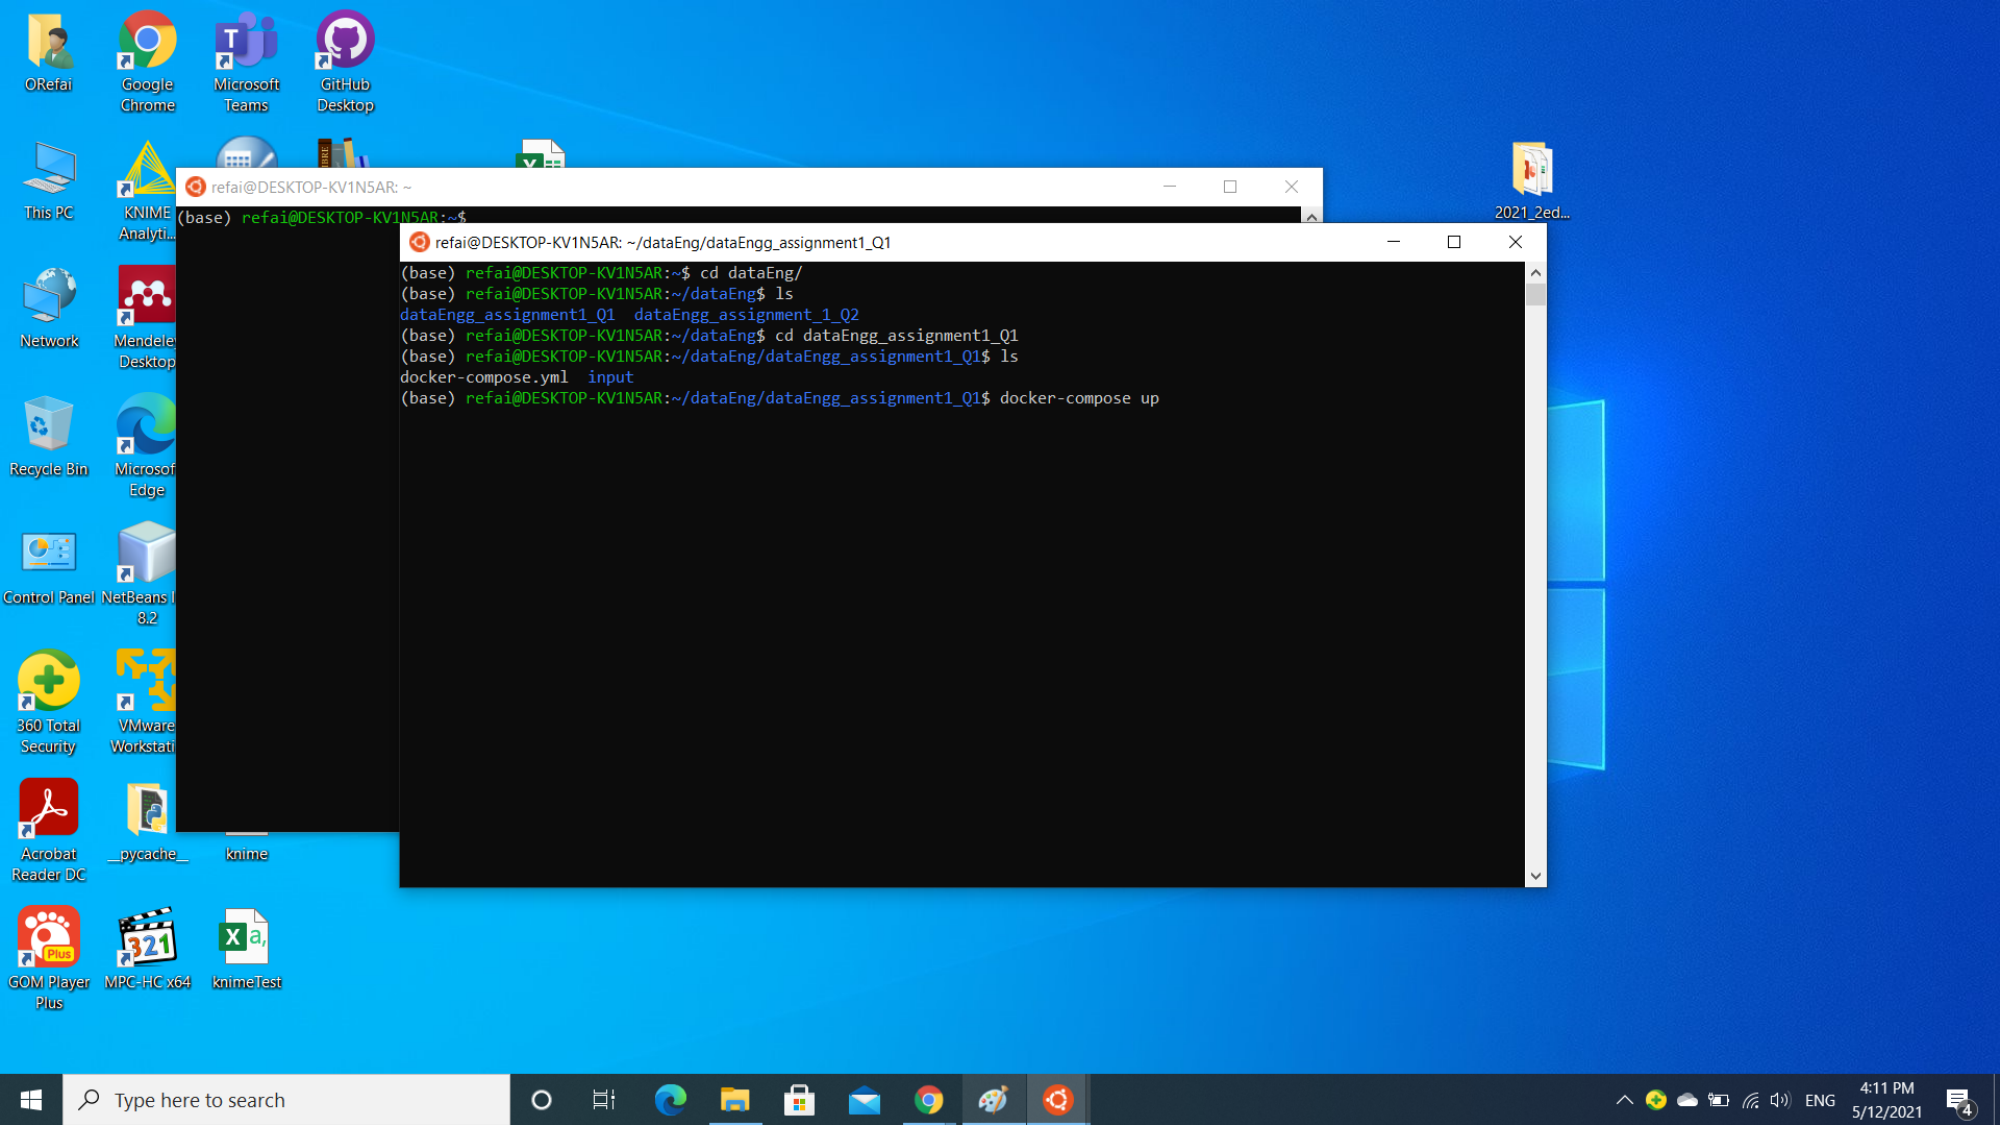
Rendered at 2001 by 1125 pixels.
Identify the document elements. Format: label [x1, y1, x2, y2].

list [0, 0, 2000, 1125]
